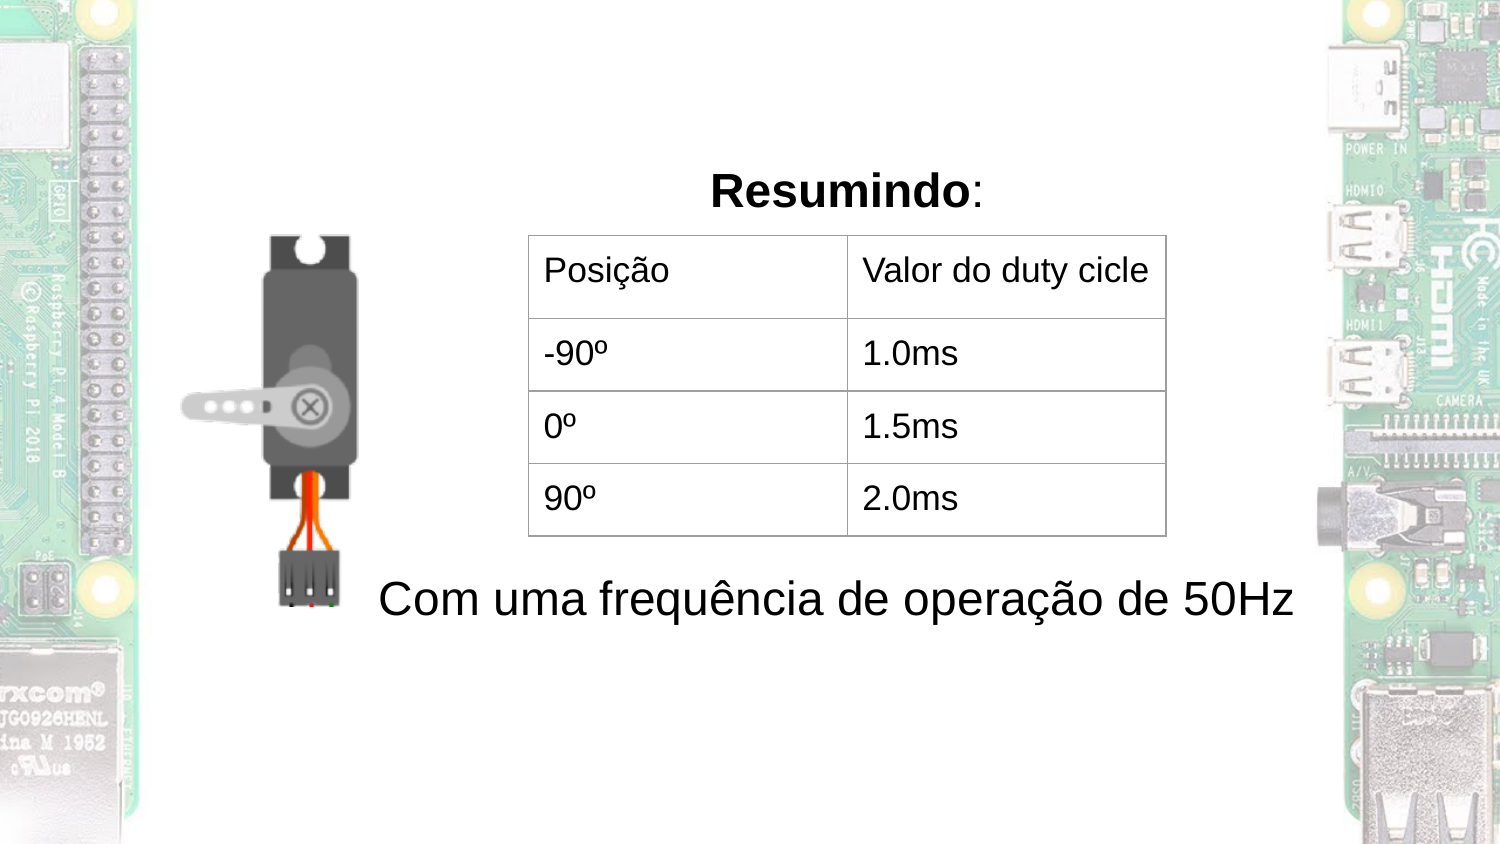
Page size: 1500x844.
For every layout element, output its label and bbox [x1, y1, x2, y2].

text_box [0, 0, 1500, 844]
picture [73, 224, 516, 547]
